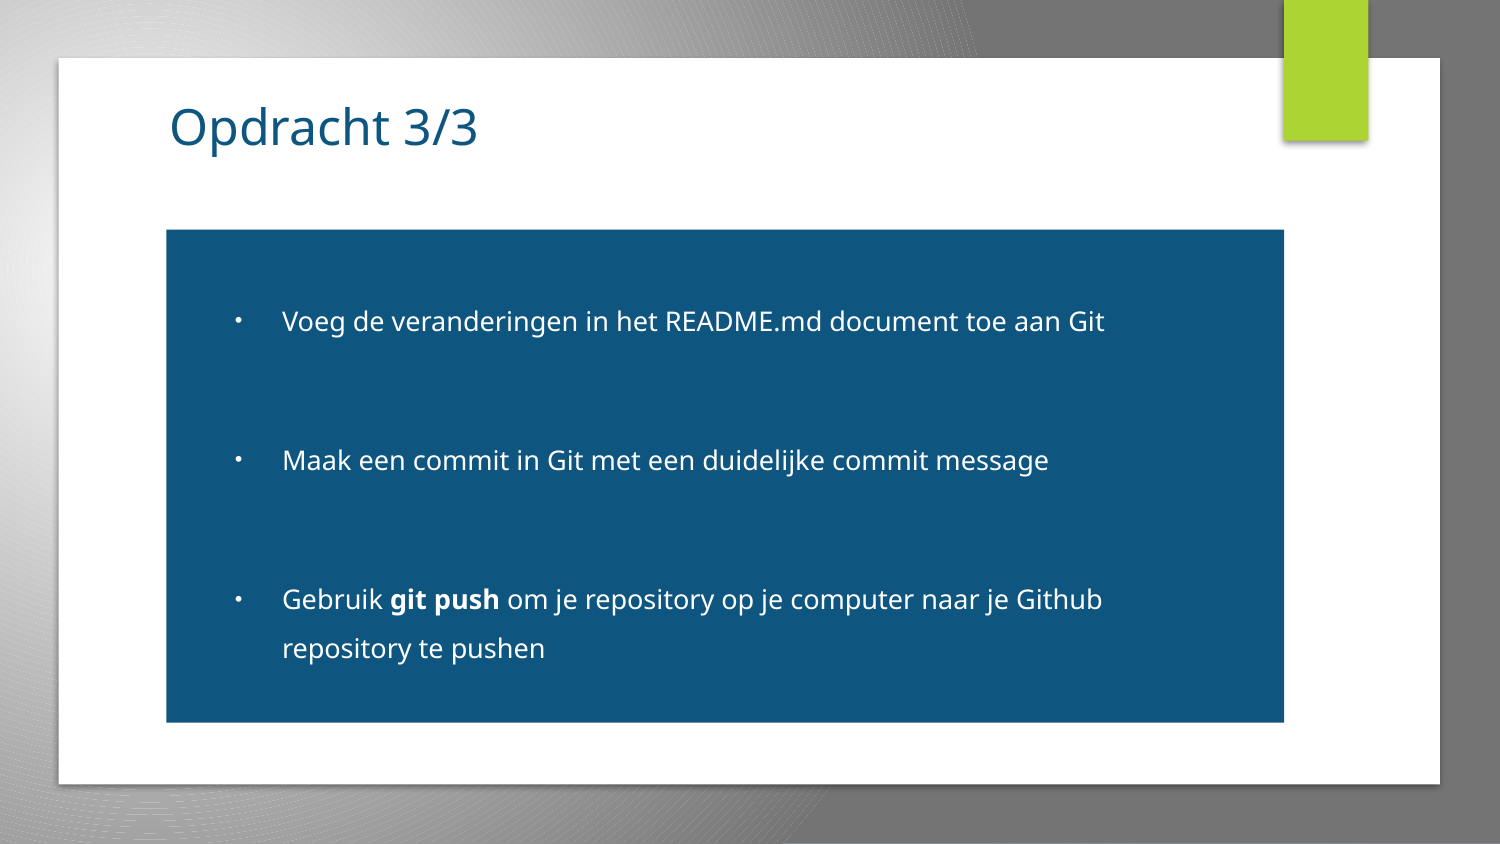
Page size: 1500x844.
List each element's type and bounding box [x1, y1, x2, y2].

text_box [0, 0, 1500, 844]
